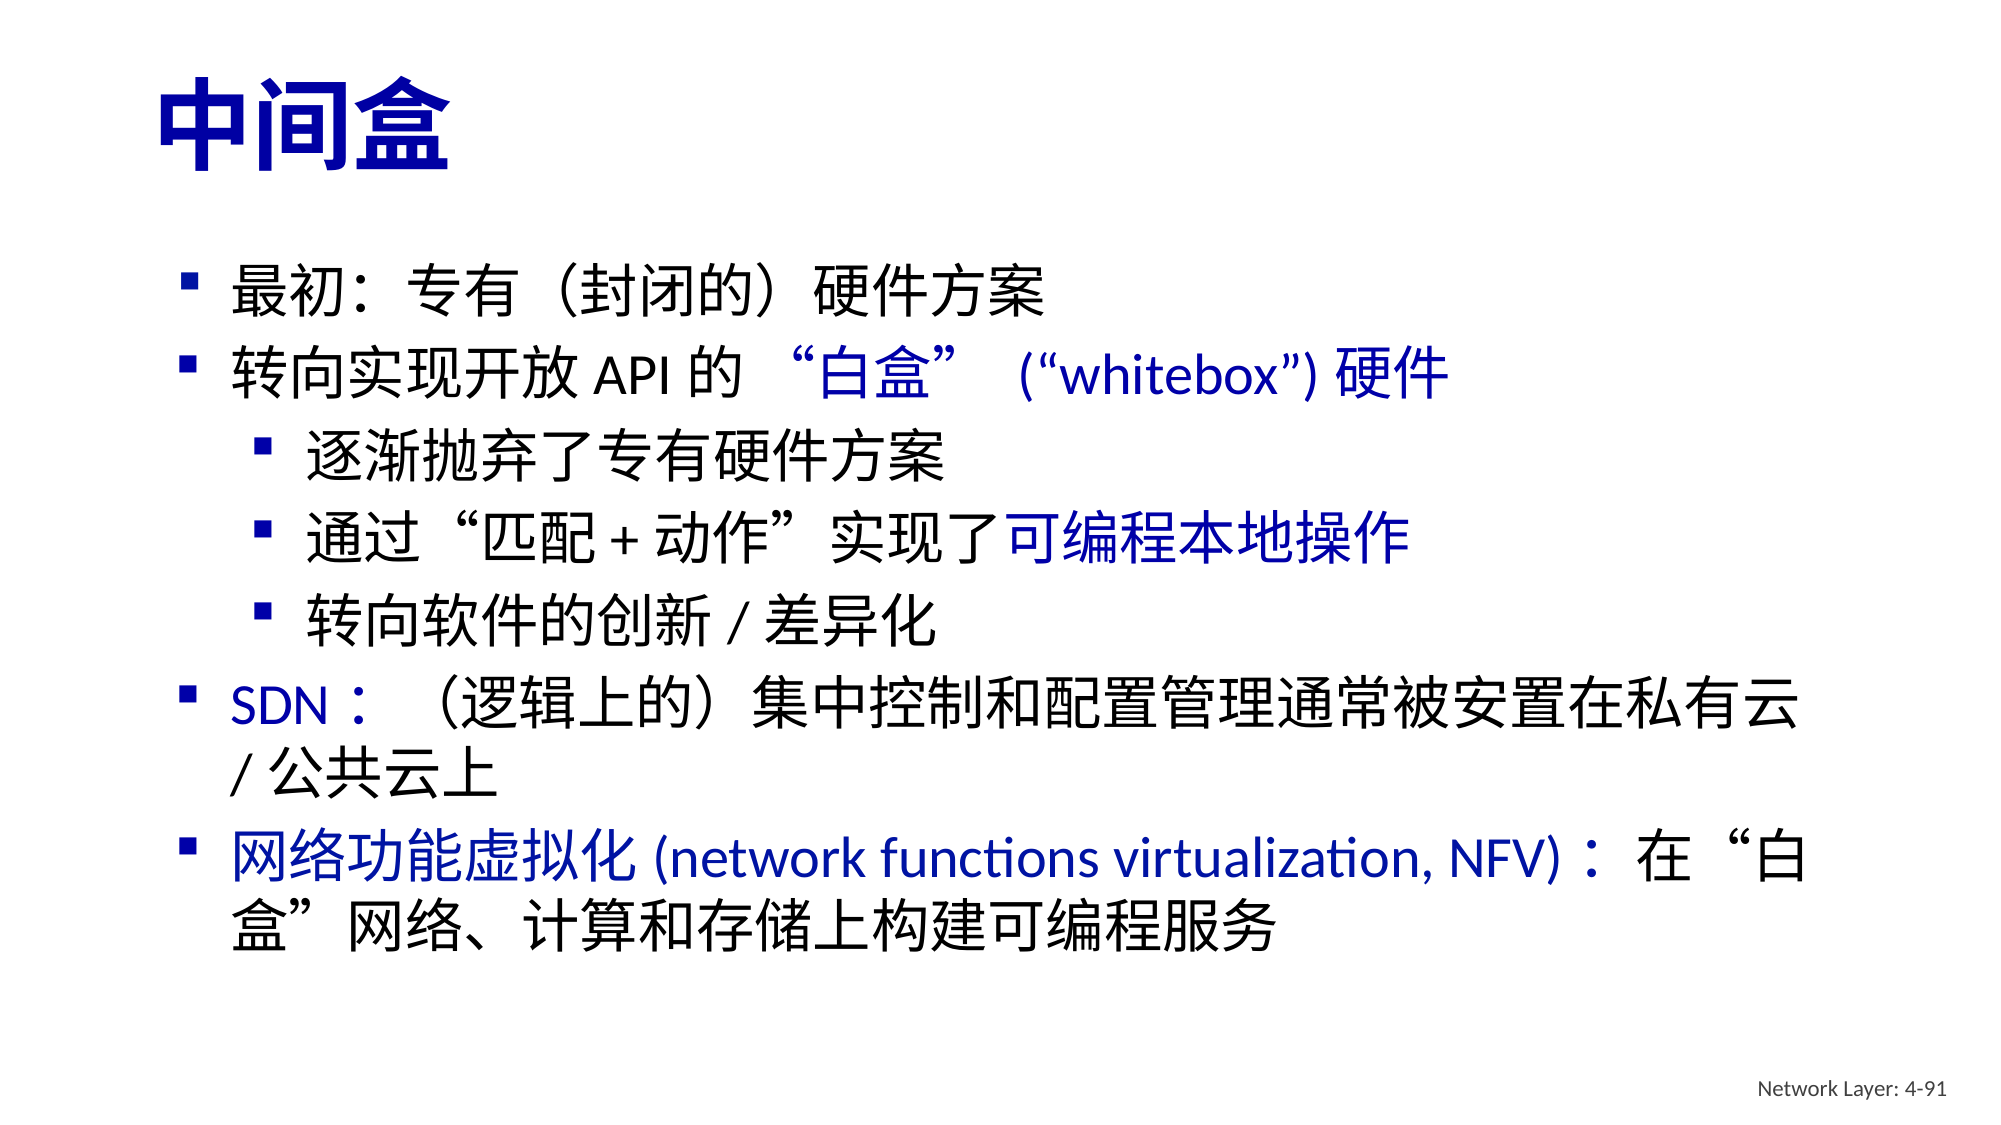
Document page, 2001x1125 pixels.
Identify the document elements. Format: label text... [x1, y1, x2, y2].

title 中间盒 [137, 56, 1863, 204]
slide_number Network Layer: 4-91 [1512, 1056, 1963, 1117]
text_box 最初：专有（封闭的）硬件方案 转向实现开放API的 “白盒” (“whitebox”)硬件 逐渐抛弃了专有硬件方案 通过“匹配+动作”实现了可编程本地操作 转向软件的创新/差异化 SDN：（逻辑上的）集中控制和配置管理通常被安置在私有云/公共云上 网络功能虚拟化(network functions virtualization, NFV)：在“白盒”网络、计算和存储上构建可编程服务 [140, 246, 1849, 967]
